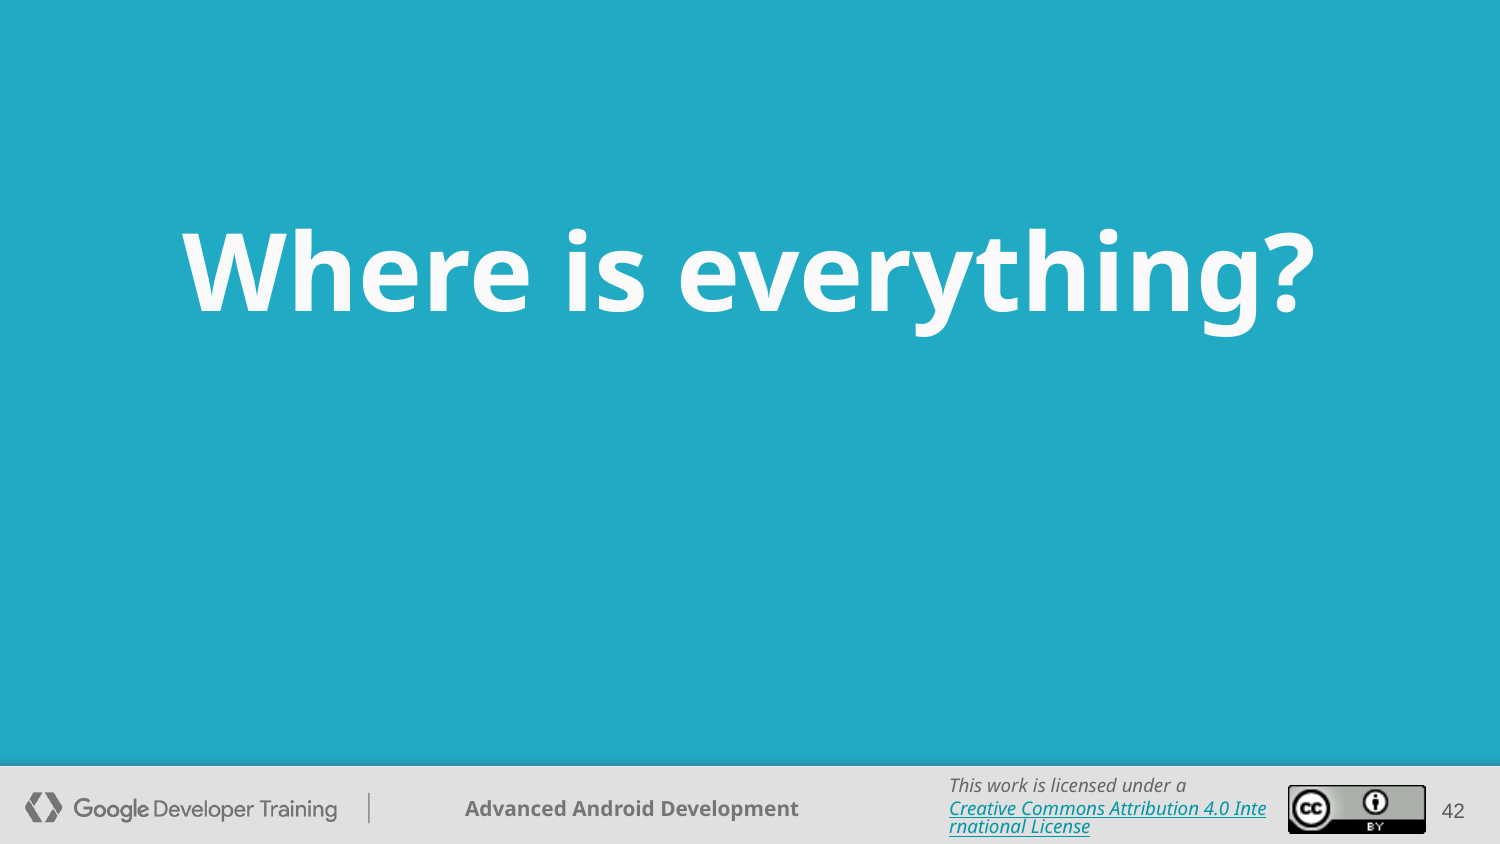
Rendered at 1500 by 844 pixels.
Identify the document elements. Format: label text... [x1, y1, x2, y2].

title Where is everything? [51, 165, 1449, 502]
slide_number ‹#› [1389, 777, 1480, 842]
picture [0, 0, 1500, 844]
